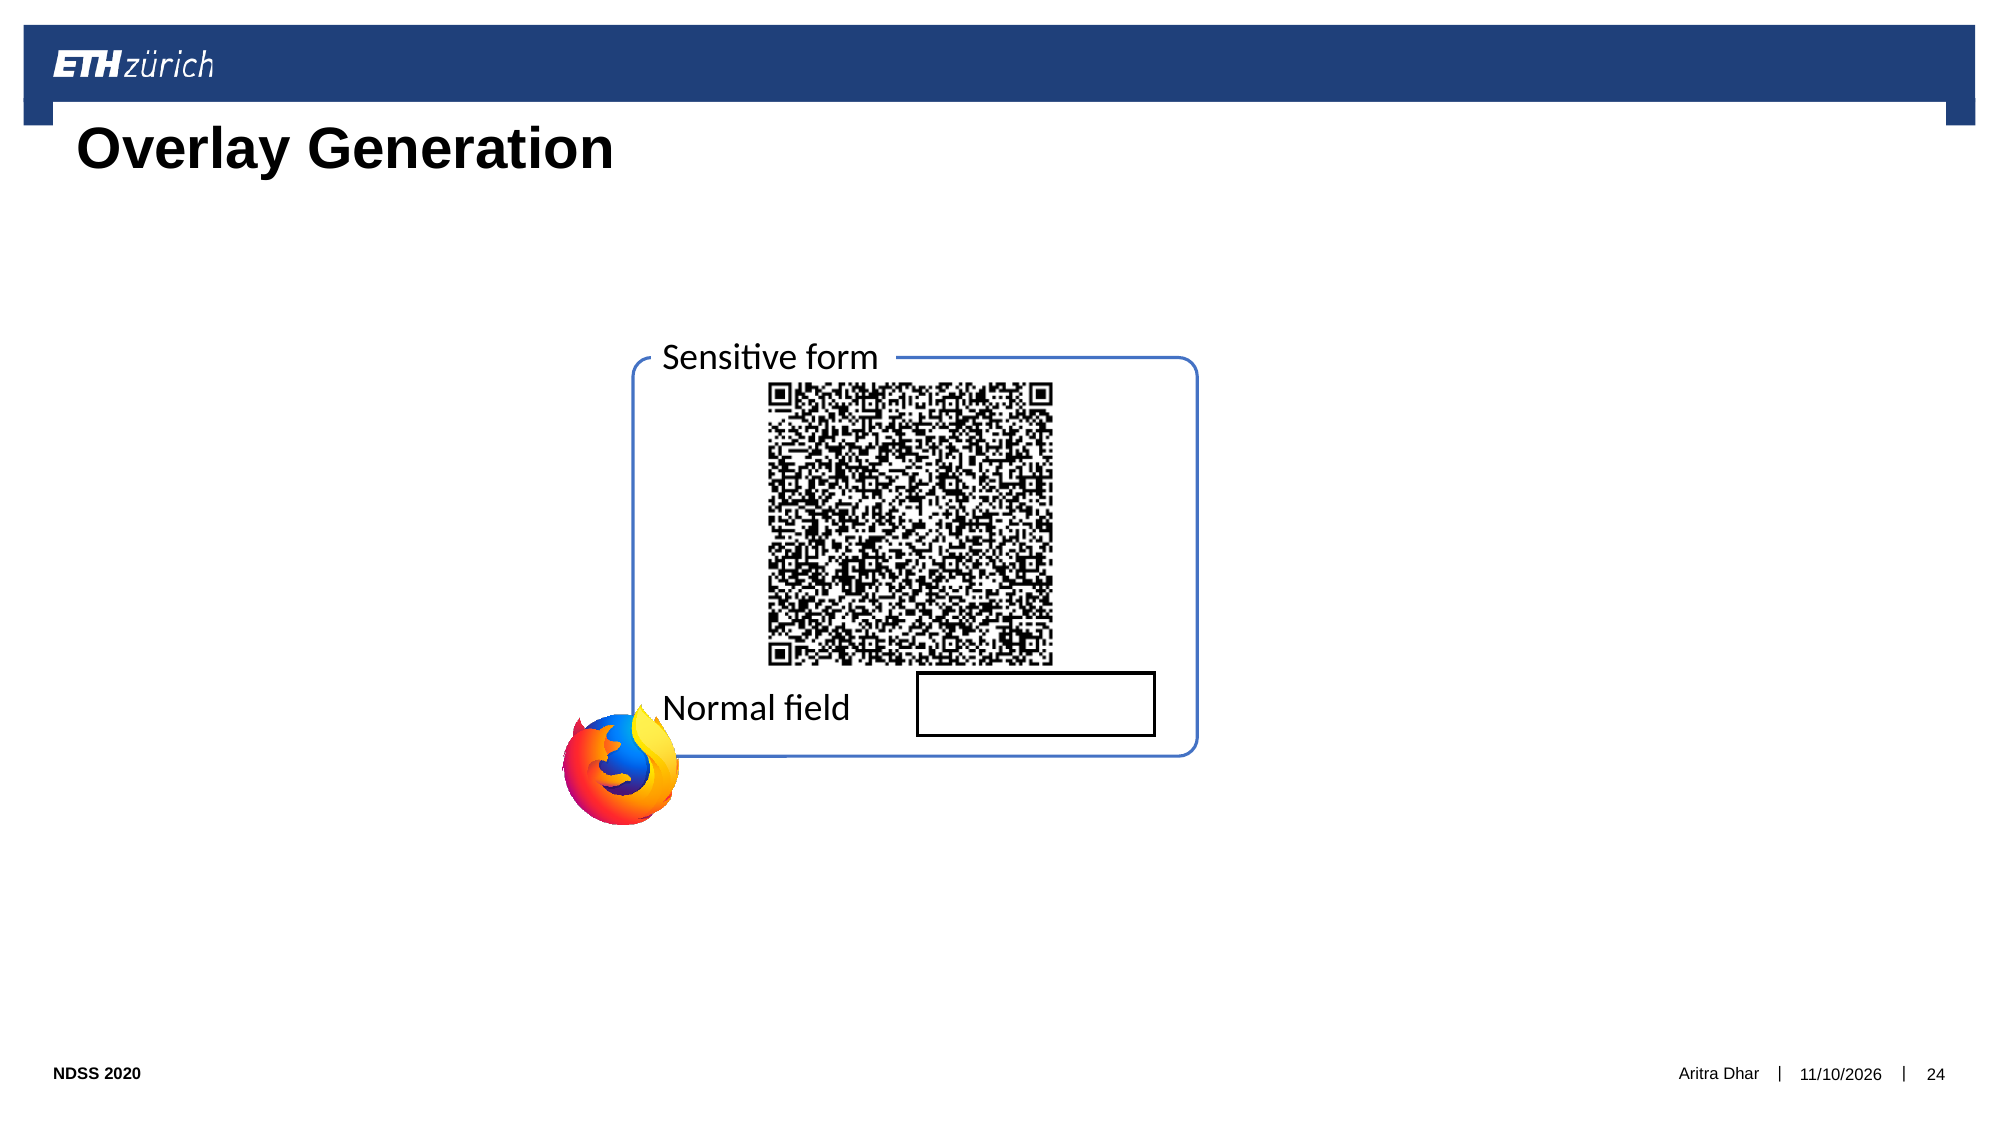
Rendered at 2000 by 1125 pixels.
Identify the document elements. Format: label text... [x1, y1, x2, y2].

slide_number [1790, 1034, 1892, 1112]
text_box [561, 324, 1198, 825]
footer Aritra Dhar [999, 1034, 1760, 1111]
title Overlay Generation [53, 101, 1946, 262]
slide_number 24 [1906, 1034, 1966, 1112]
